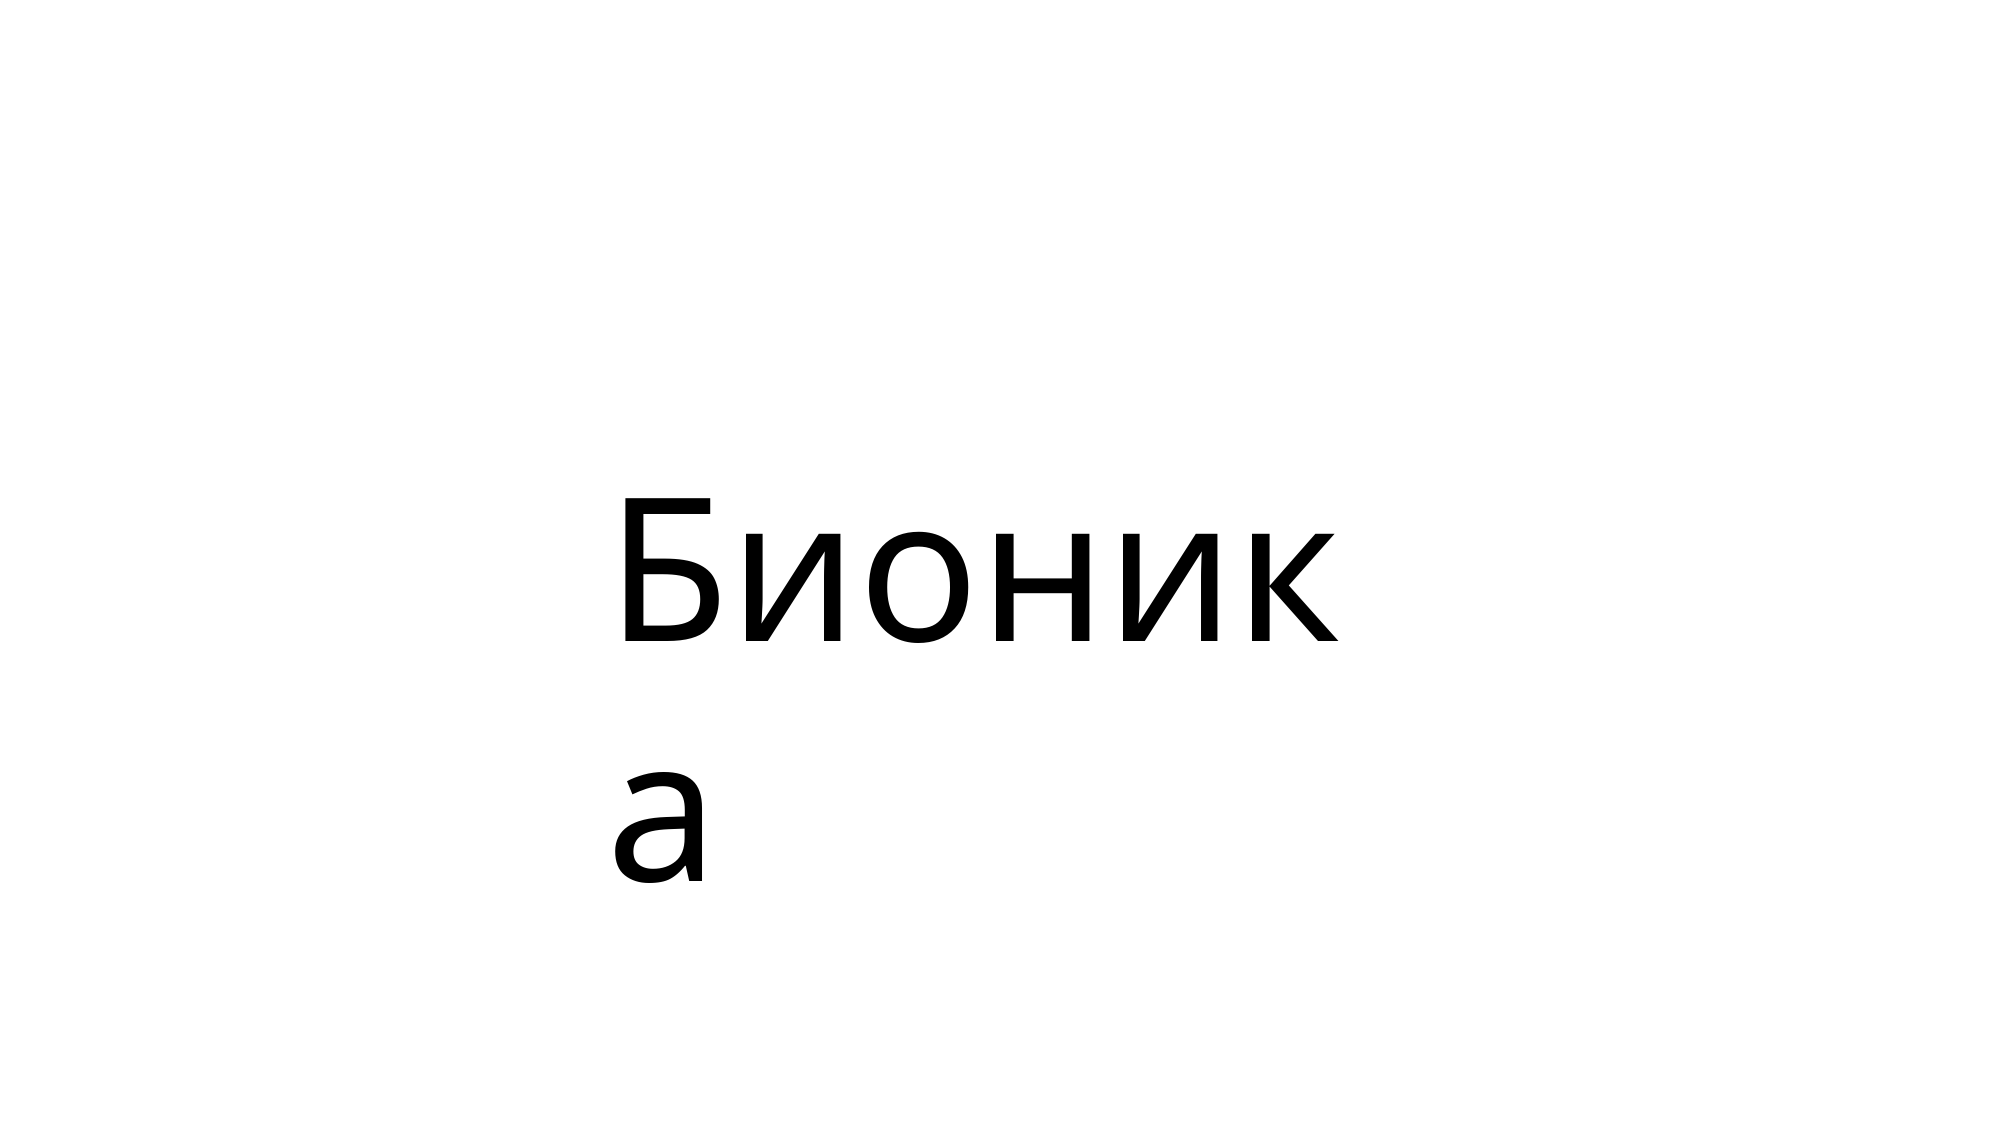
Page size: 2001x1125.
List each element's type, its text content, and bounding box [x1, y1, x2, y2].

text_box Бионика [591, 433, 1409, 929]
